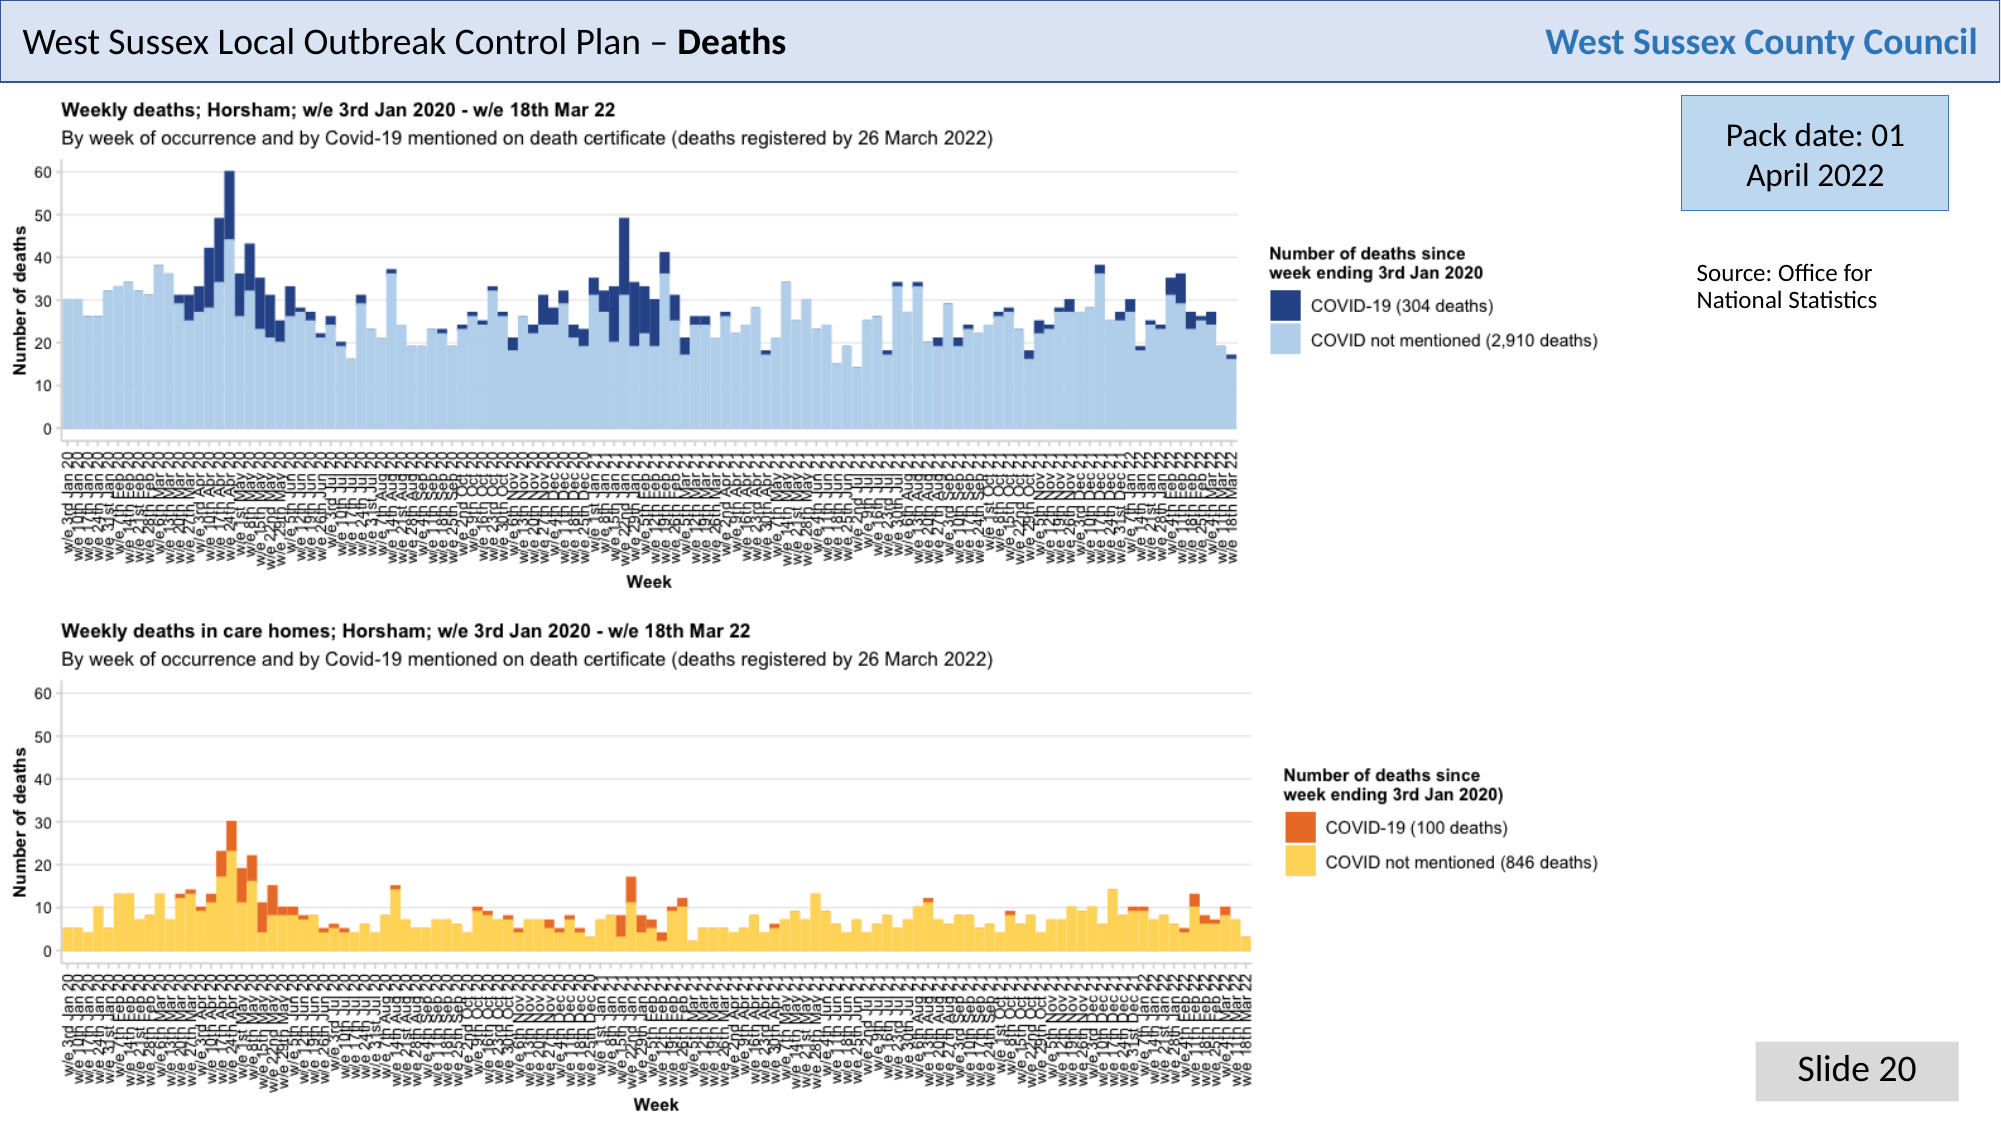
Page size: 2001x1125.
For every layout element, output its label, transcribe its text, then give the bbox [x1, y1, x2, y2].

picture [3, 612, 1619, 1125]
list Source: Office for National Statistics [1681, 252, 1959, 289]
picture [3, 91, 1619, 602]
list Slide 20 [1755, 1041, 1959, 1102]
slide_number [1681, 95, 1949, 211]
